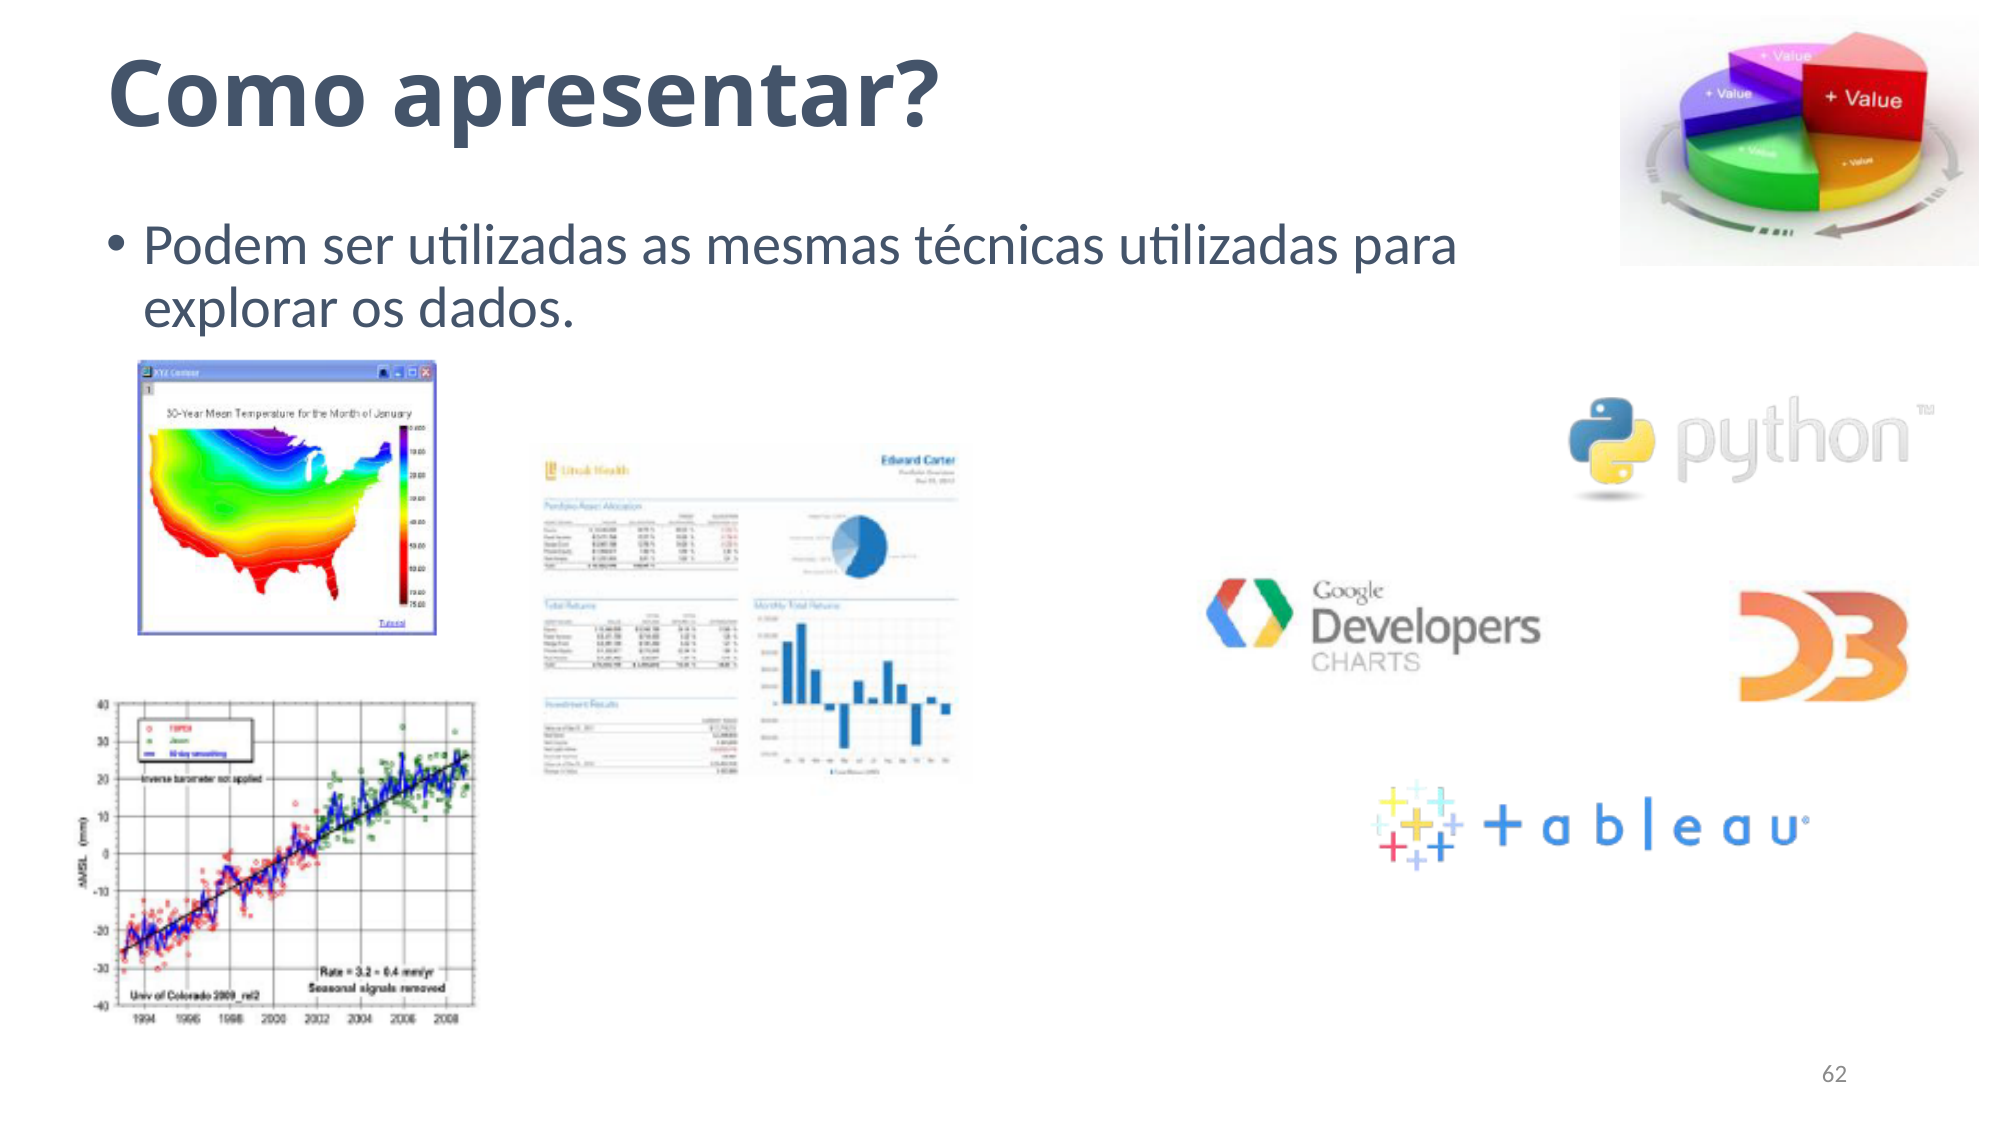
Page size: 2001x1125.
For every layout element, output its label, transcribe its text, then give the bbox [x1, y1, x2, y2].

title Como apresentar? [91, 15, 1620, 178]
picture [1620, 15, 1979, 266]
picture [1352, 762, 1827, 896]
picture [59, 443, 998, 1043]
slide_number 62 [1412, 1042, 1863, 1103]
picture [1554, 372, 1947, 515]
list Podem ser utilizadas as mesmas técnicas utilizadas para explorar os dados. [91, 206, 1621, 391]
picture [1183, 555, 1555, 695]
picture [133, 354, 448, 642]
picture [1706, 576, 1946, 717]
